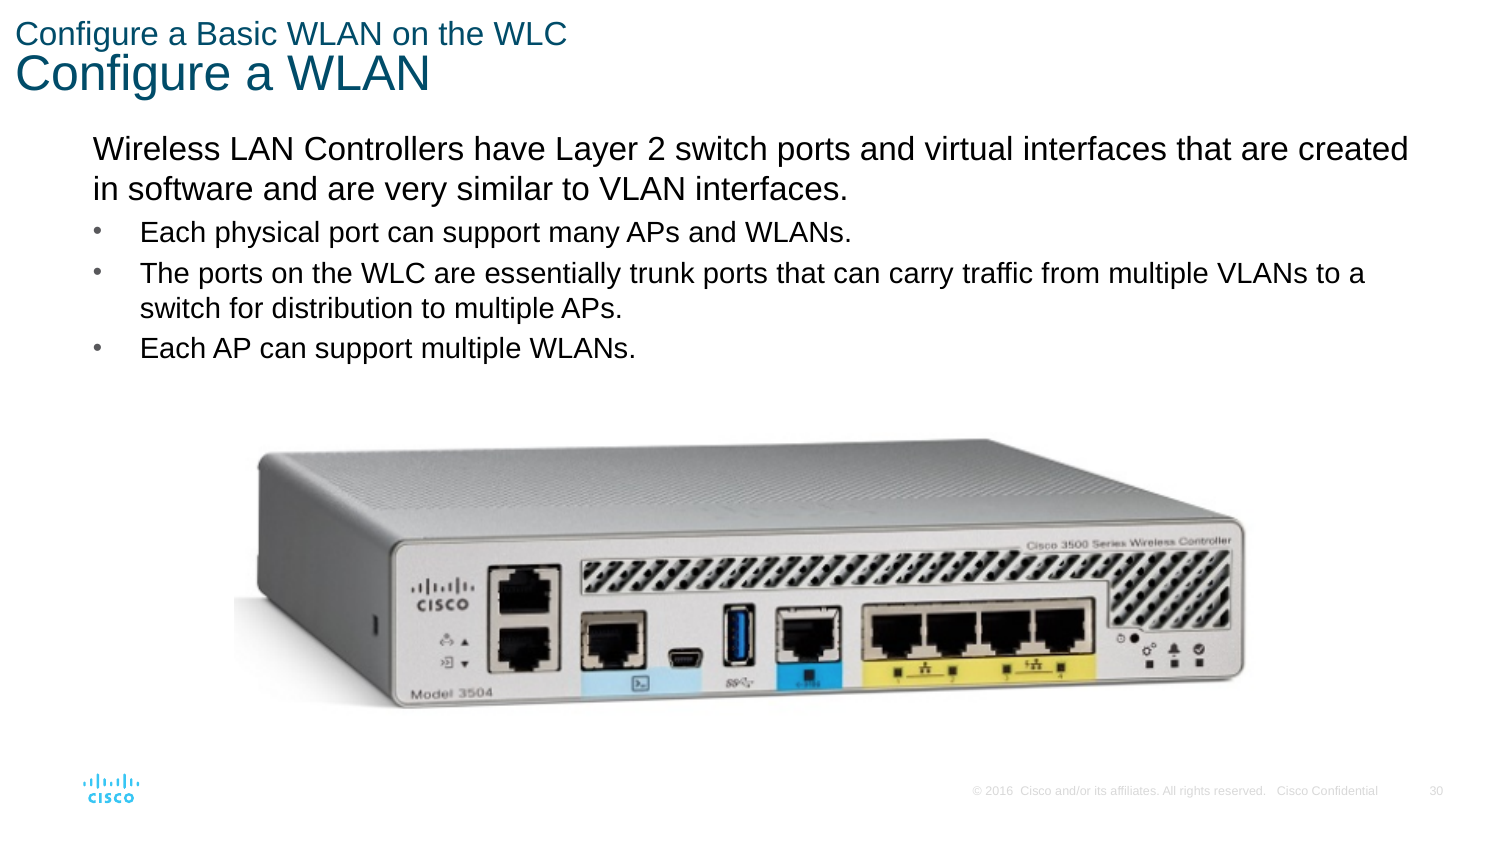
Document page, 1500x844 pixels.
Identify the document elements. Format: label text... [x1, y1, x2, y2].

list Wireless LAN Controllers have Layer 2 switch ports and virtual interfaces that are created in software and are very similar to VLAN interfaces. Each physical port can support many APs and WLANs. The ports on the WLC are essentially trunk ports that can carry traffic from multiple VLANs to a switch for distribution to multiple APs. Each AP can support multiple WLANs. [77, 120, 1437, 422]
title Configure a Basic WLAN on the WLC Configure a WLAN [0, 0, 1369, 121]
picture [234, 395, 1266, 742]
